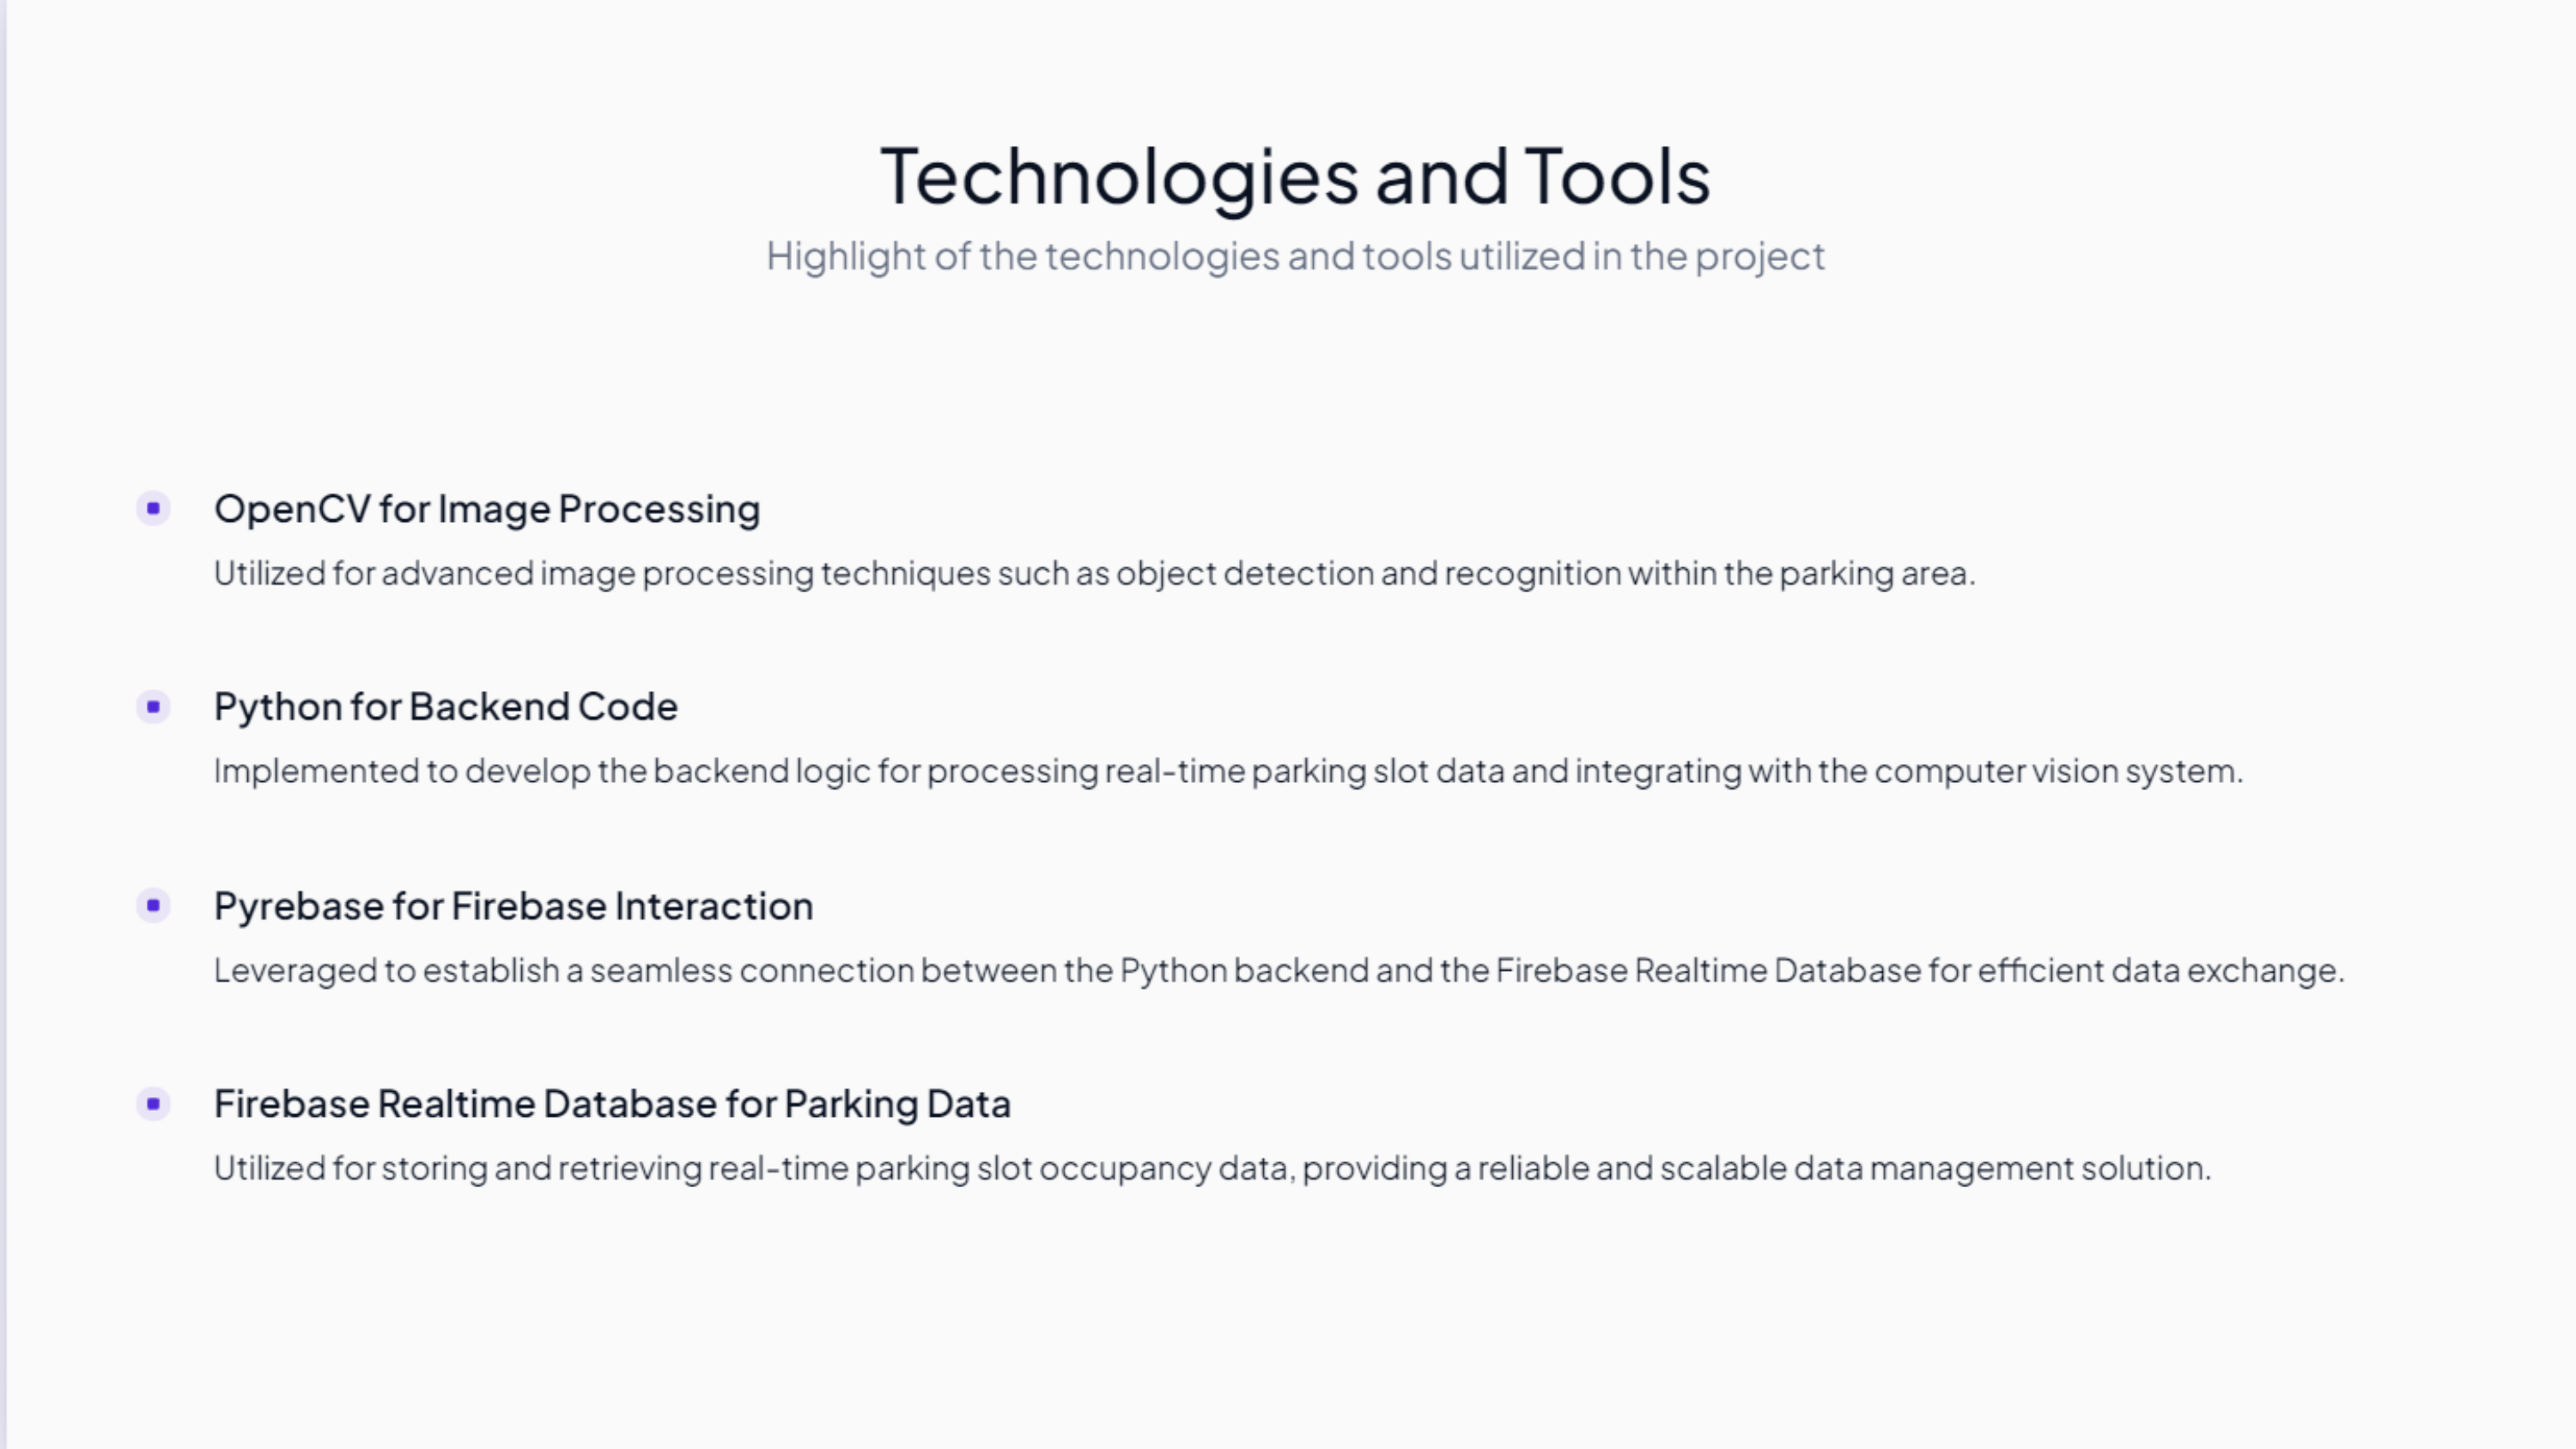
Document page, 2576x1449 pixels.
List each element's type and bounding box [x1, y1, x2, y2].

text_box [0, 0, 2576, 1449]
